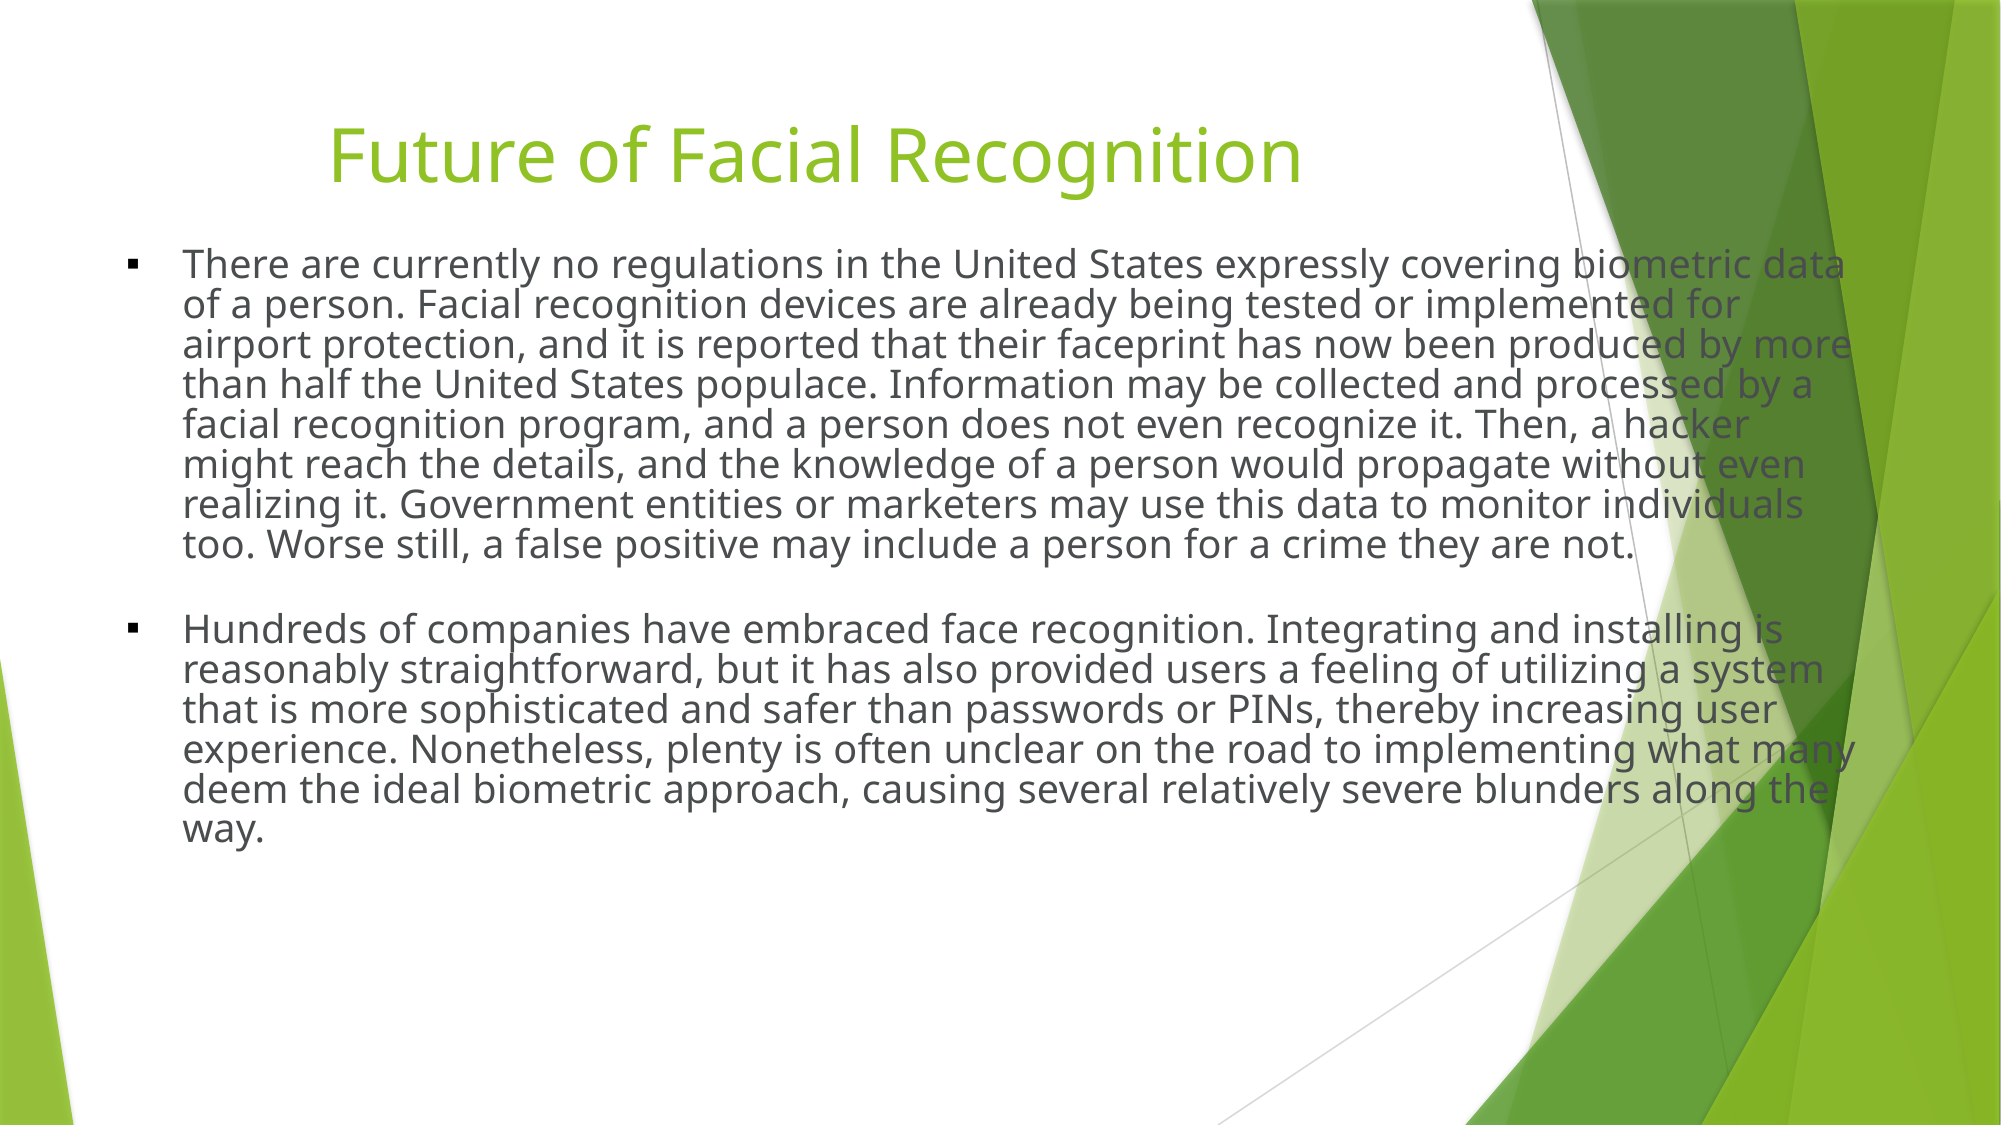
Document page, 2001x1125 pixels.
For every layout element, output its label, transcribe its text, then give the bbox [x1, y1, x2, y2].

list There are currently no regulations in the United States expressly covering biometric data of a person. Facial recognition devices are already being tested or implemented for airport protection, and it is reported that their faceprint has now been produced by more than half the United States populace. Information may be collected and processed by a facial recognition program, and a person does not even recognize it. Then, a hacker might reach the details, and the knowledge of a person would propagate without even realizing it. Government entities or marketers may use this data to monitor individuals too. Worse still, a false positive may include a person for a crime they are not. Hundreds of companies have embraced face recognition. Integrating and installing is reasonably straightforward, but it has also provided users a feeling of utilizing a system that is more sophisticated and safer than passwords or PINs, thereby increasing user experience. Nonetheless, plenty is often unclear on the road to implementing what many deem the ideal biometric approach, causing several relatively severe blunders along the way. [111, 239, 1889, 1025]
title Future of Facial Recognition [111, 99, 1522, 239]
